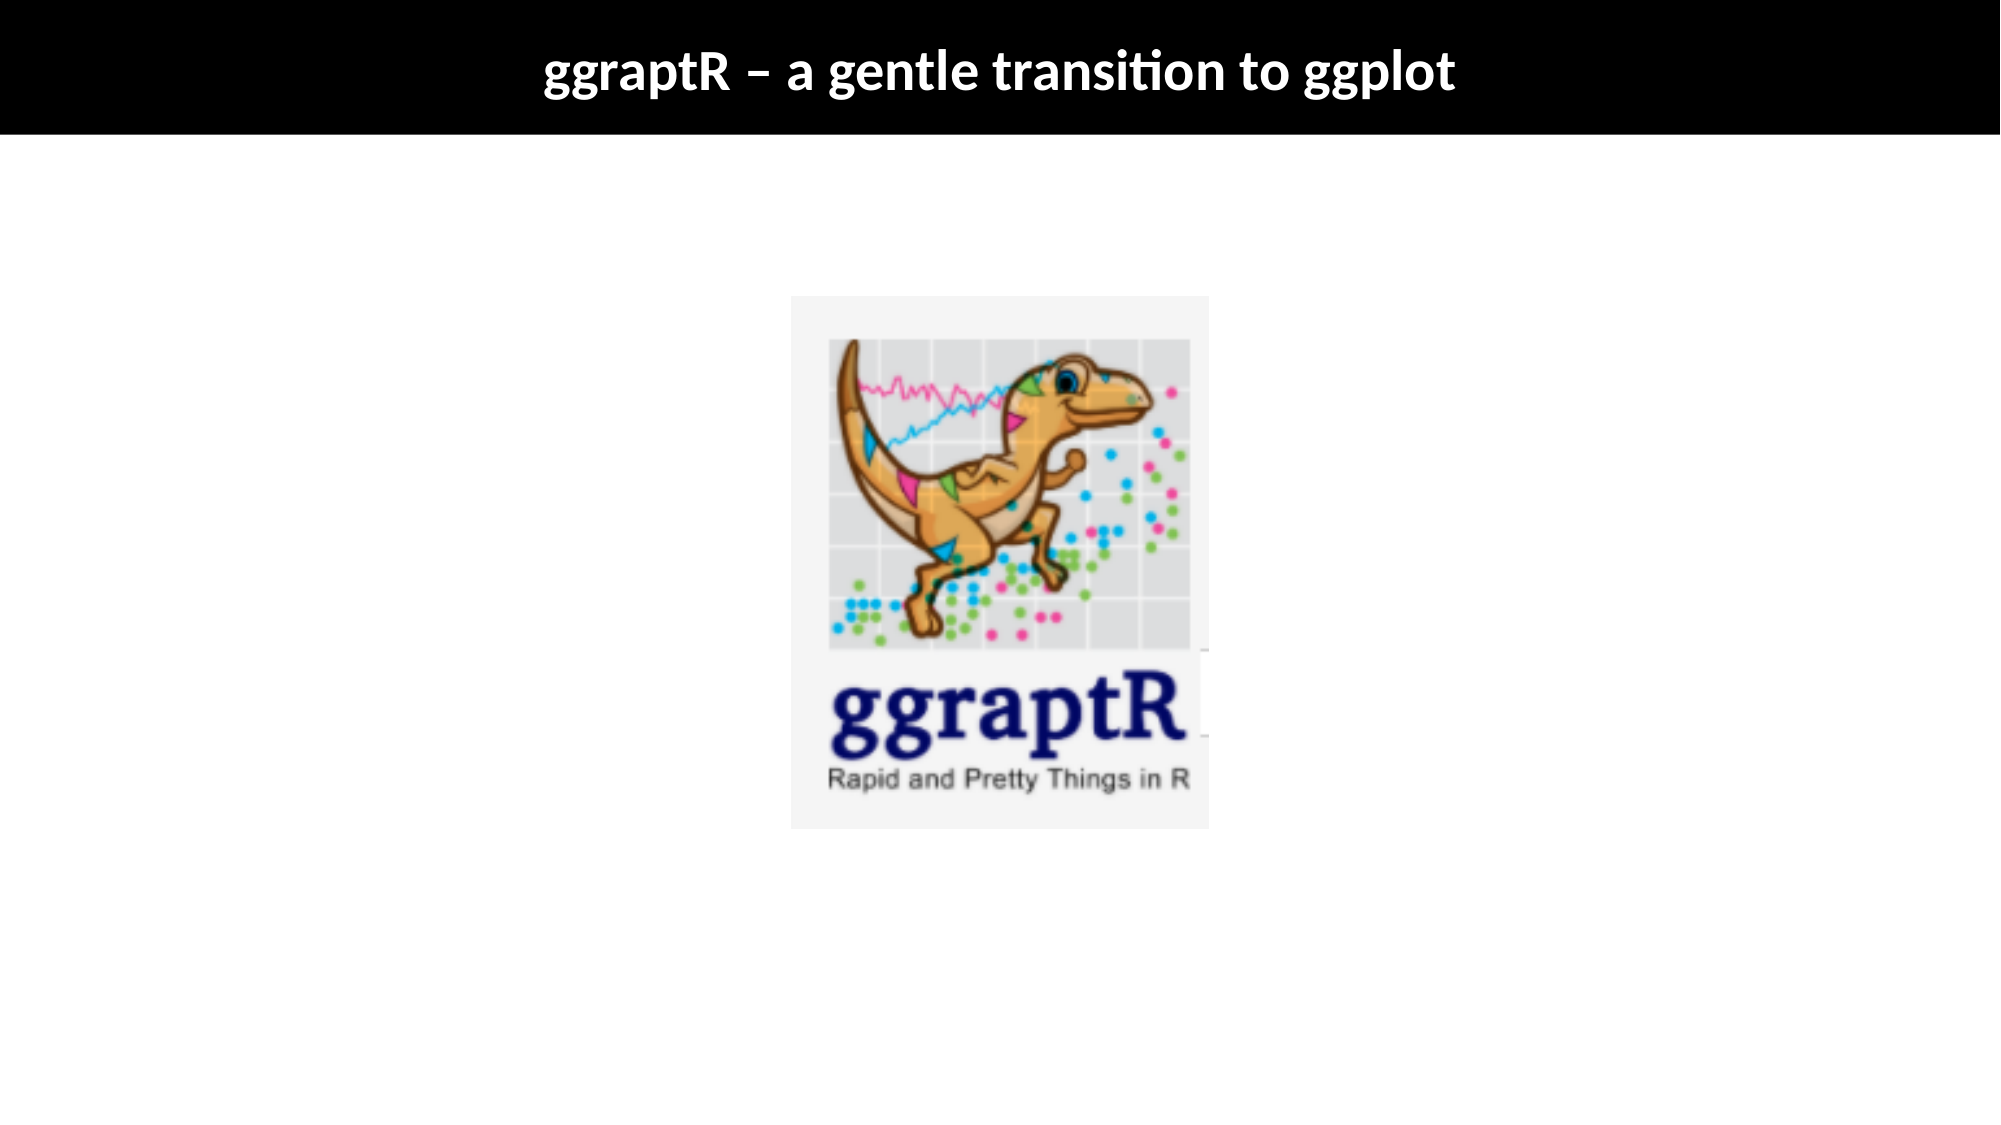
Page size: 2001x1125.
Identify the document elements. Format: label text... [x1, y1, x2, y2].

text_box ggraptR – a gentle transition to ggplot [0, 0, 2000, 135]
picture [790, 296, 1209, 829]
